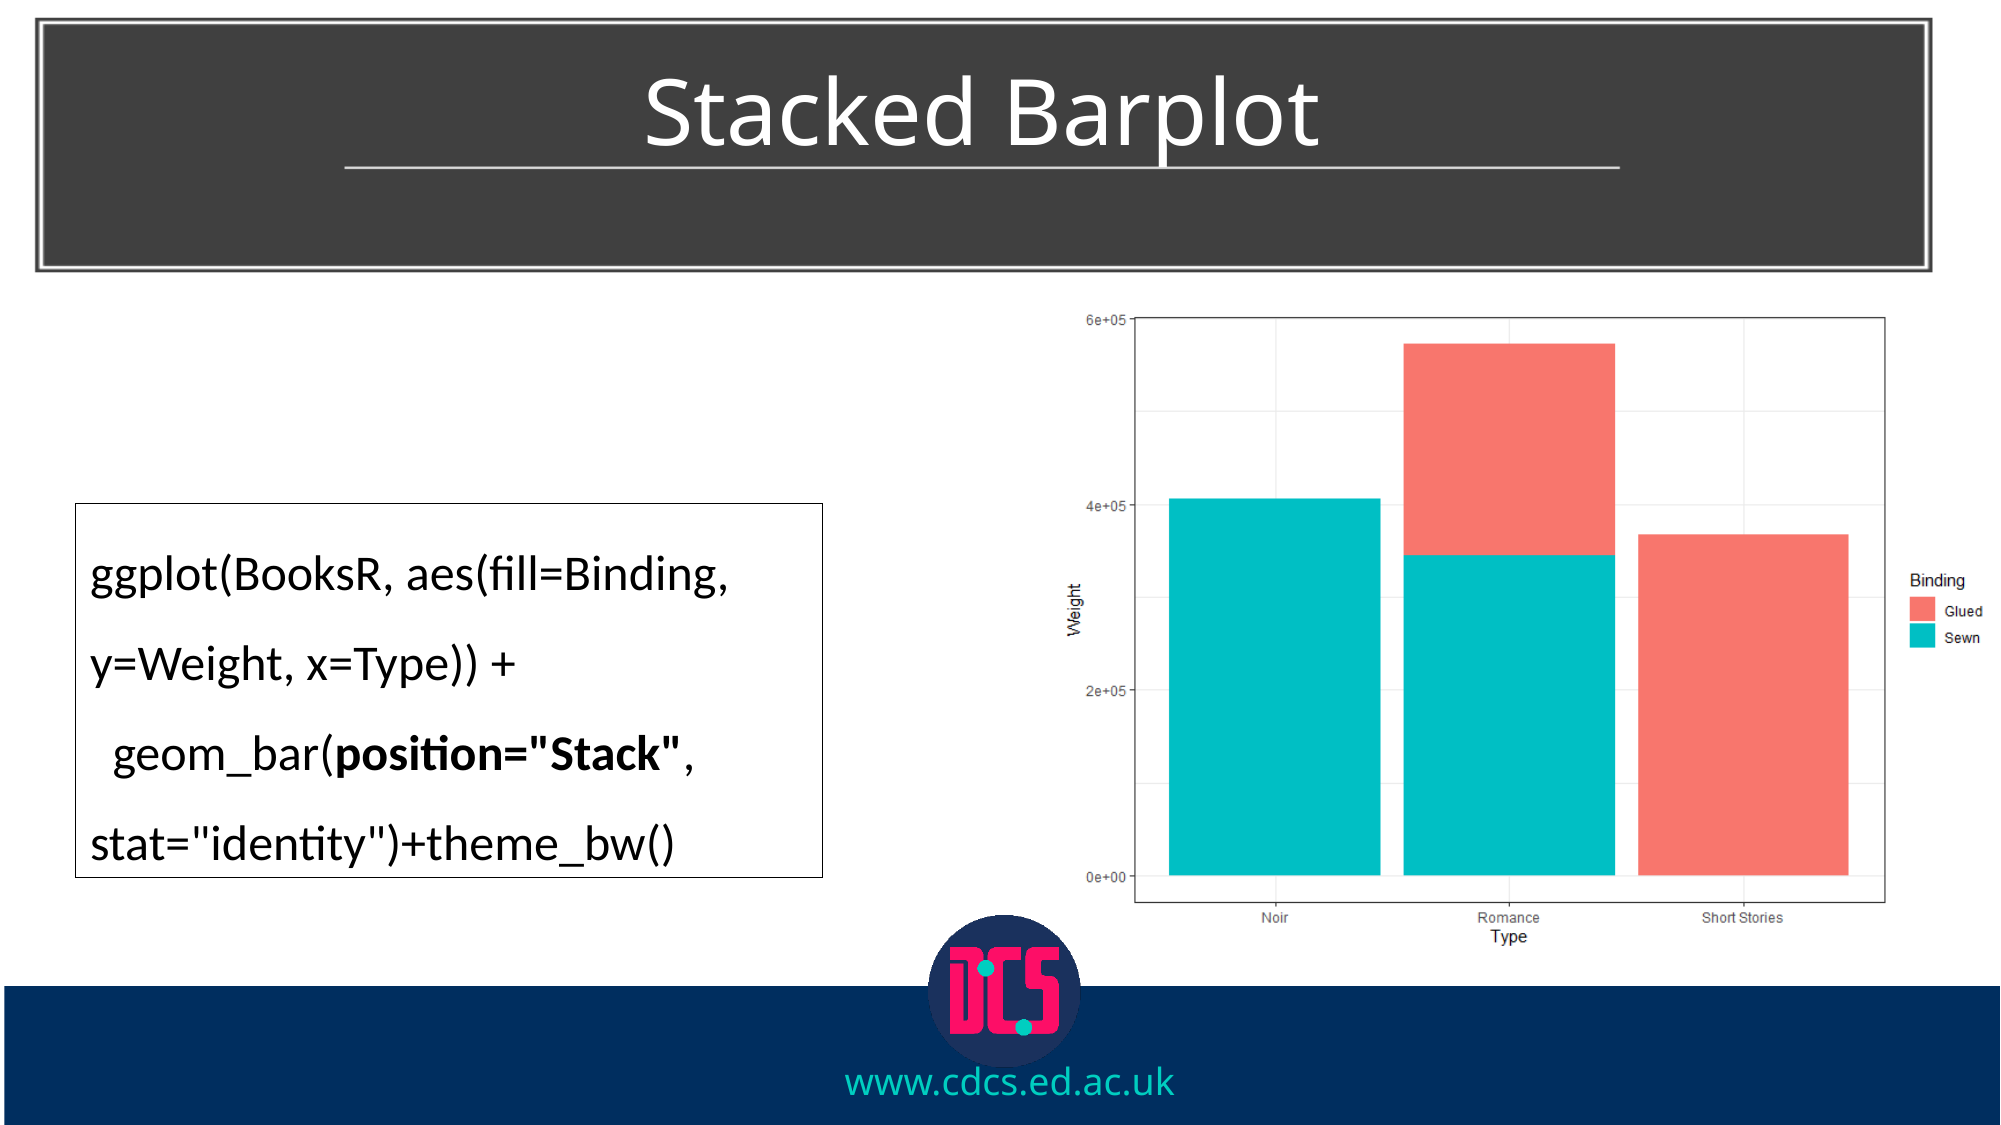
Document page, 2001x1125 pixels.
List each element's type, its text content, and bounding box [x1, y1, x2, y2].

picture [914, 309, 2000, 1081]
picture [26, 13, 1939, 281]
text_box ggplot(BooksR, aes(fill=Binding, y=Weight, x=Type)) + geom_bar(position="Stack", stat="identity")+theme_bw() [75, 503, 823, 878]
text_box www.cdcs.ed.ac.uk [773, 1050, 1247, 1111]
text_box [3, 985, 2000, 1125]
